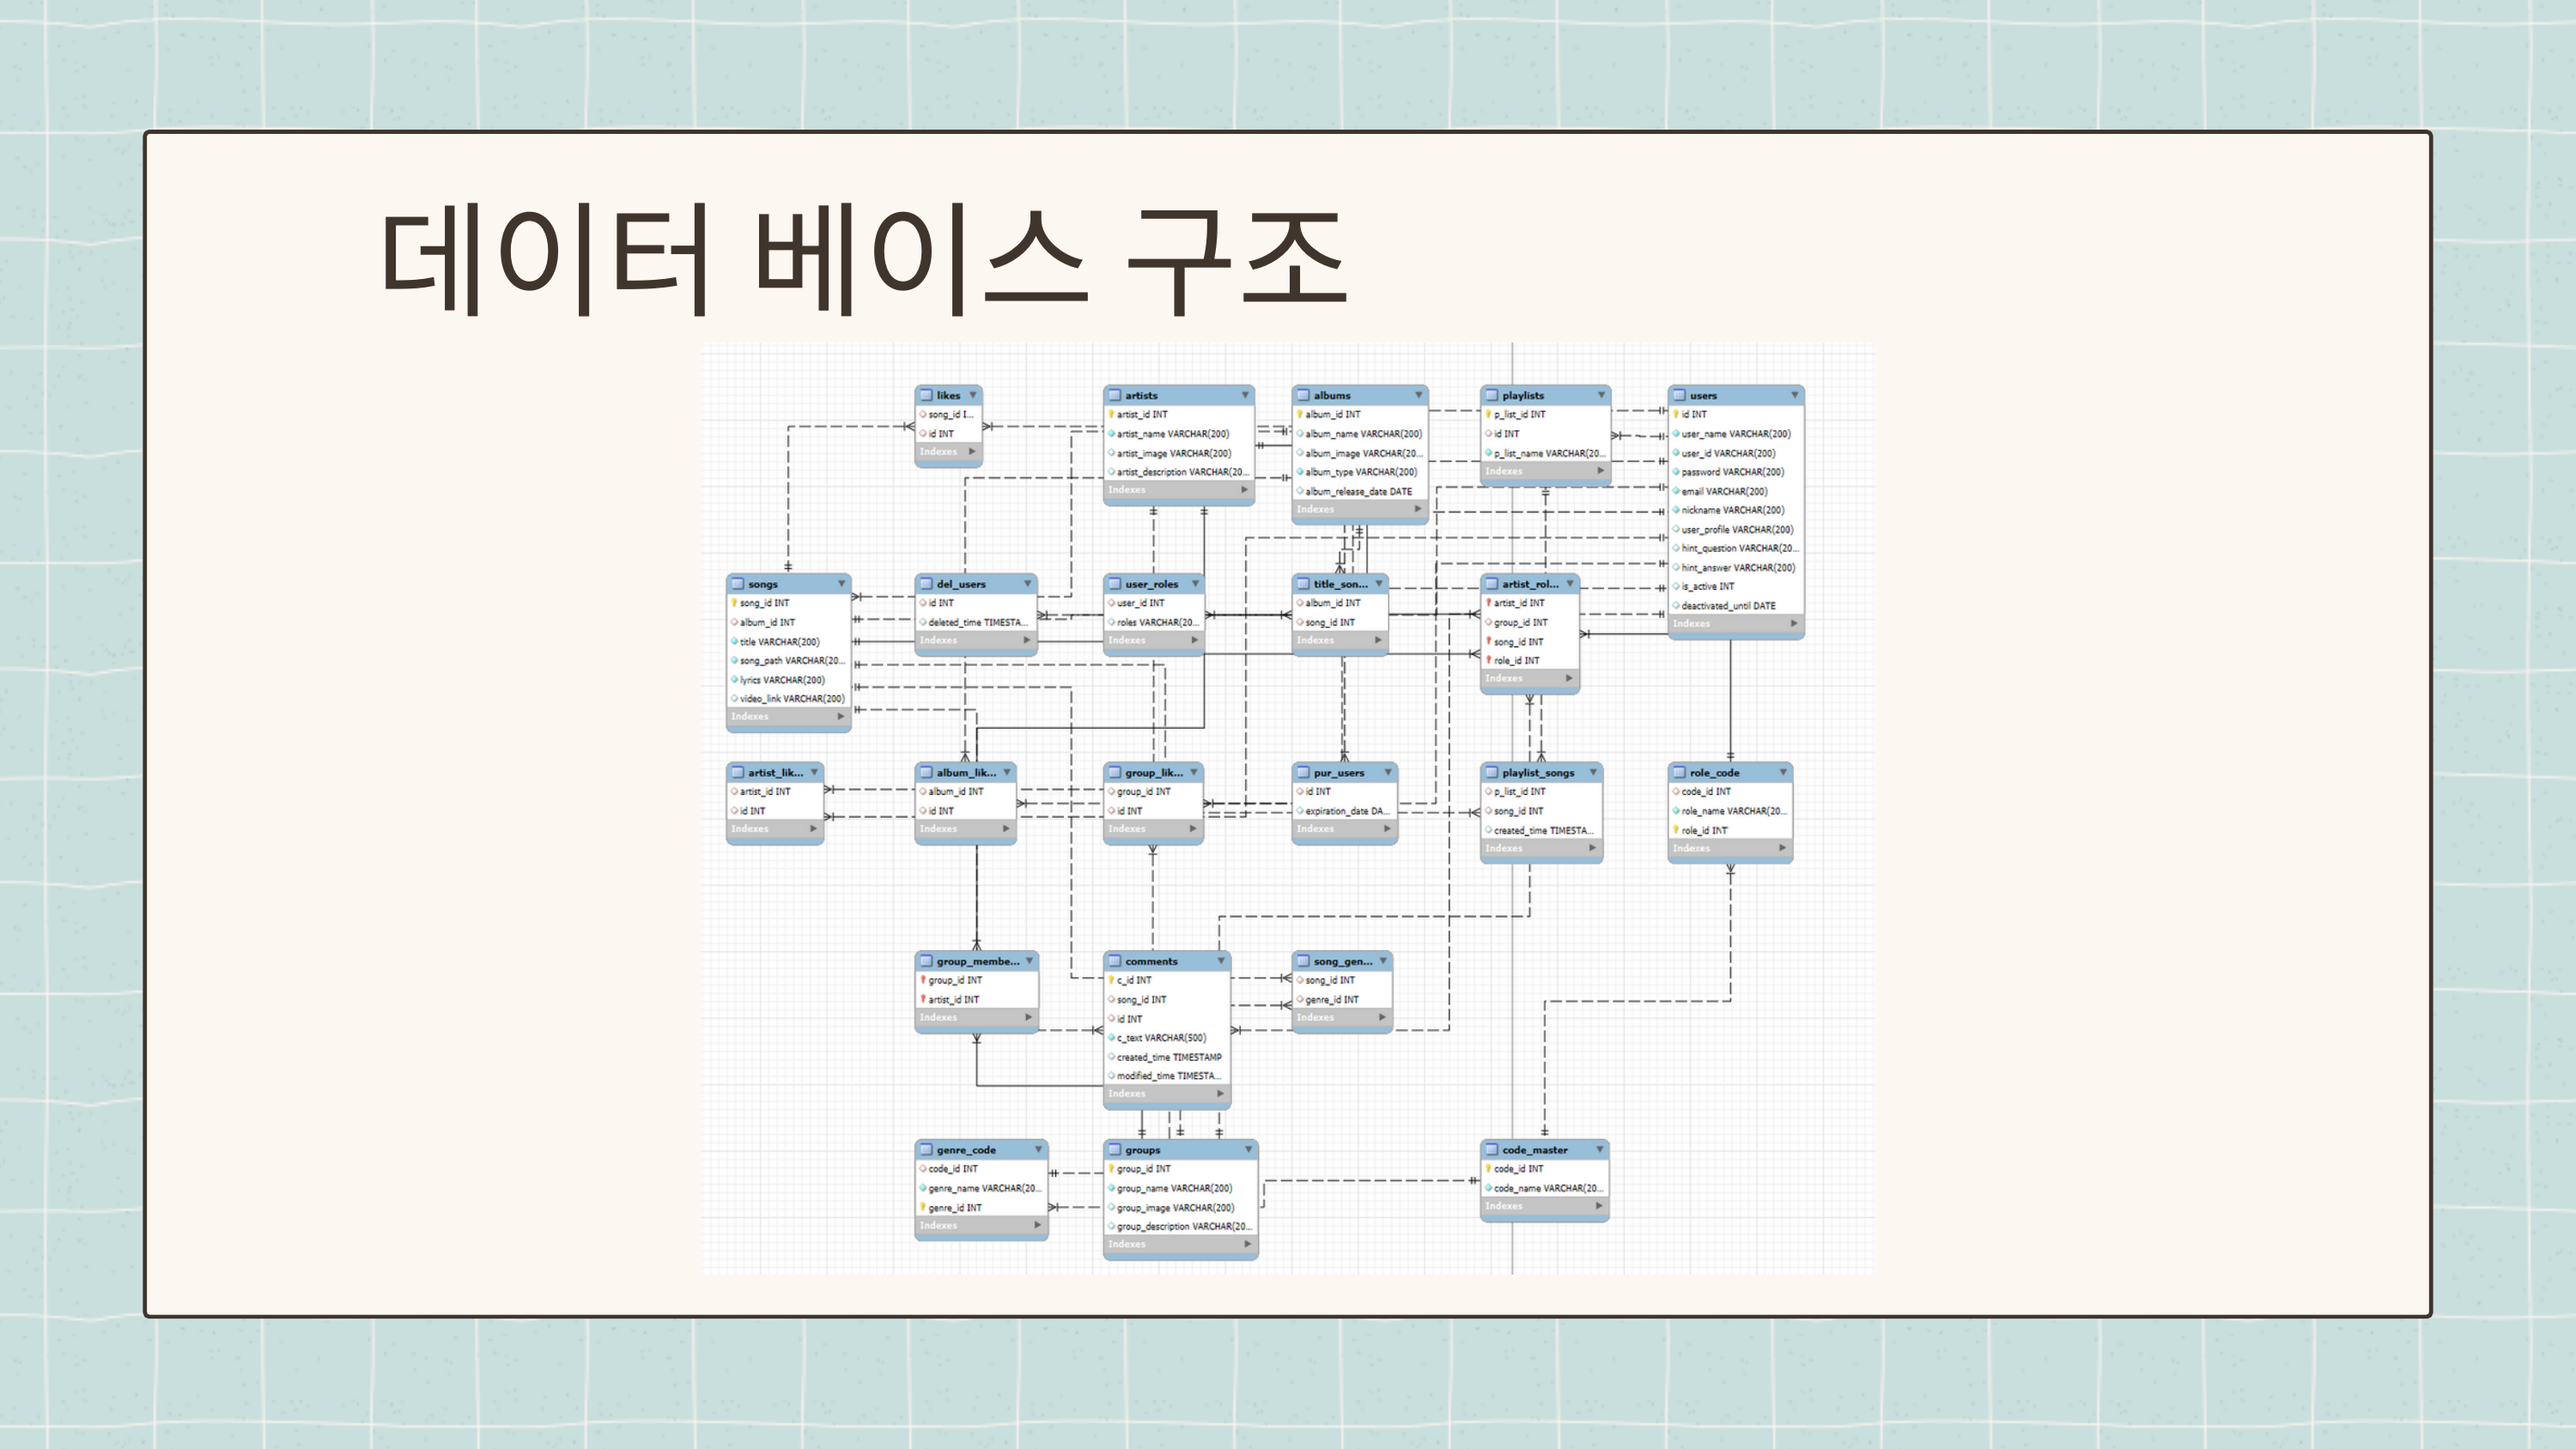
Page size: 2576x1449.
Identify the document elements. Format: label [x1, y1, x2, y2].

text_box [0, 0, 2576, 1449]
text_box [144, 131, 2432, 1318]
